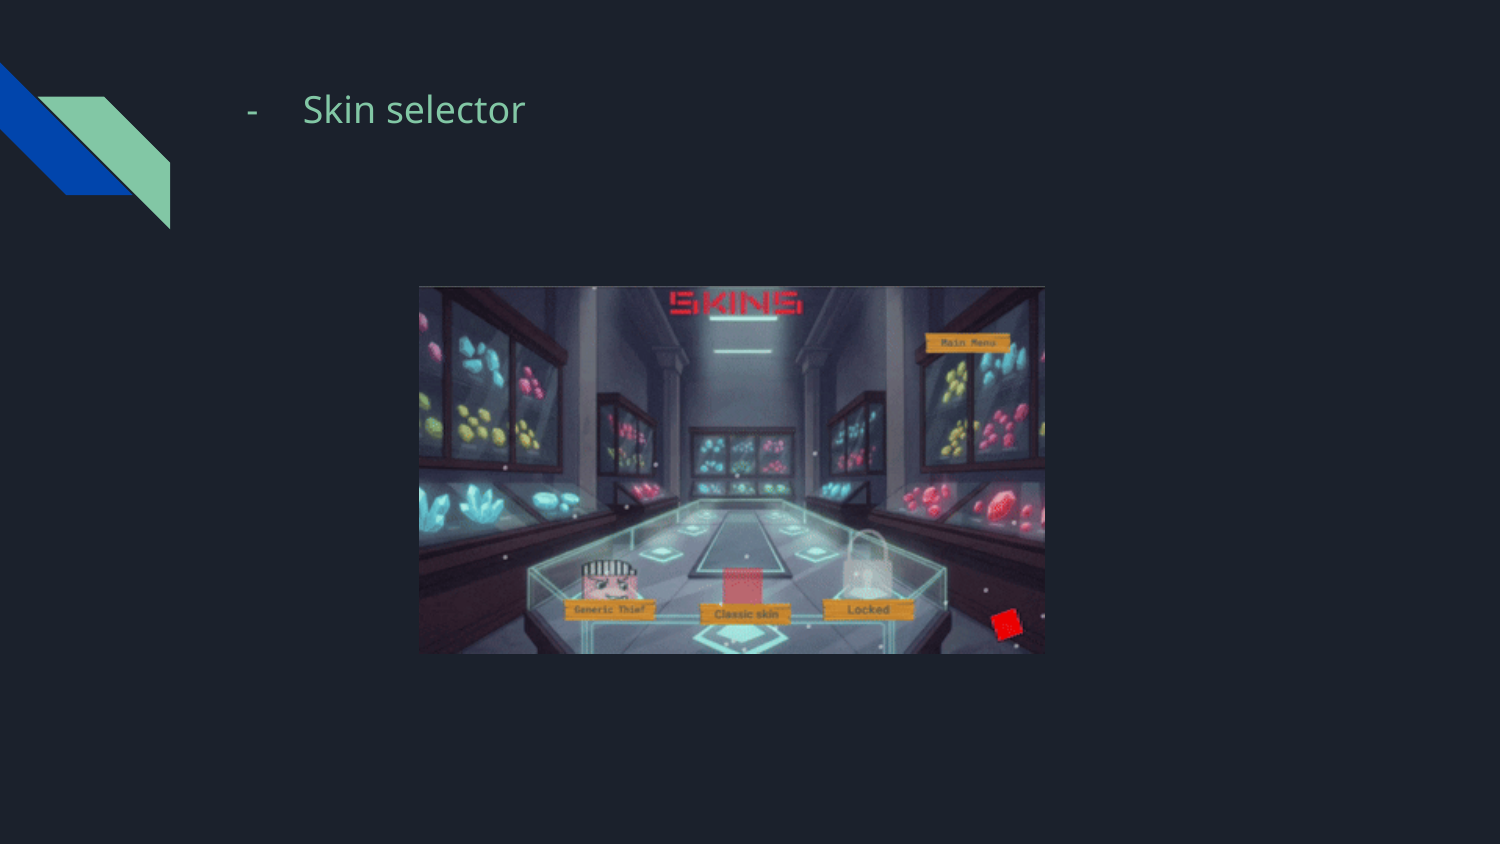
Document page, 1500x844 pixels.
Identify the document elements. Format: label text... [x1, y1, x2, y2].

title Skin selector [212, 64, 1368, 215]
picture [419, 285, 1045, 654]
